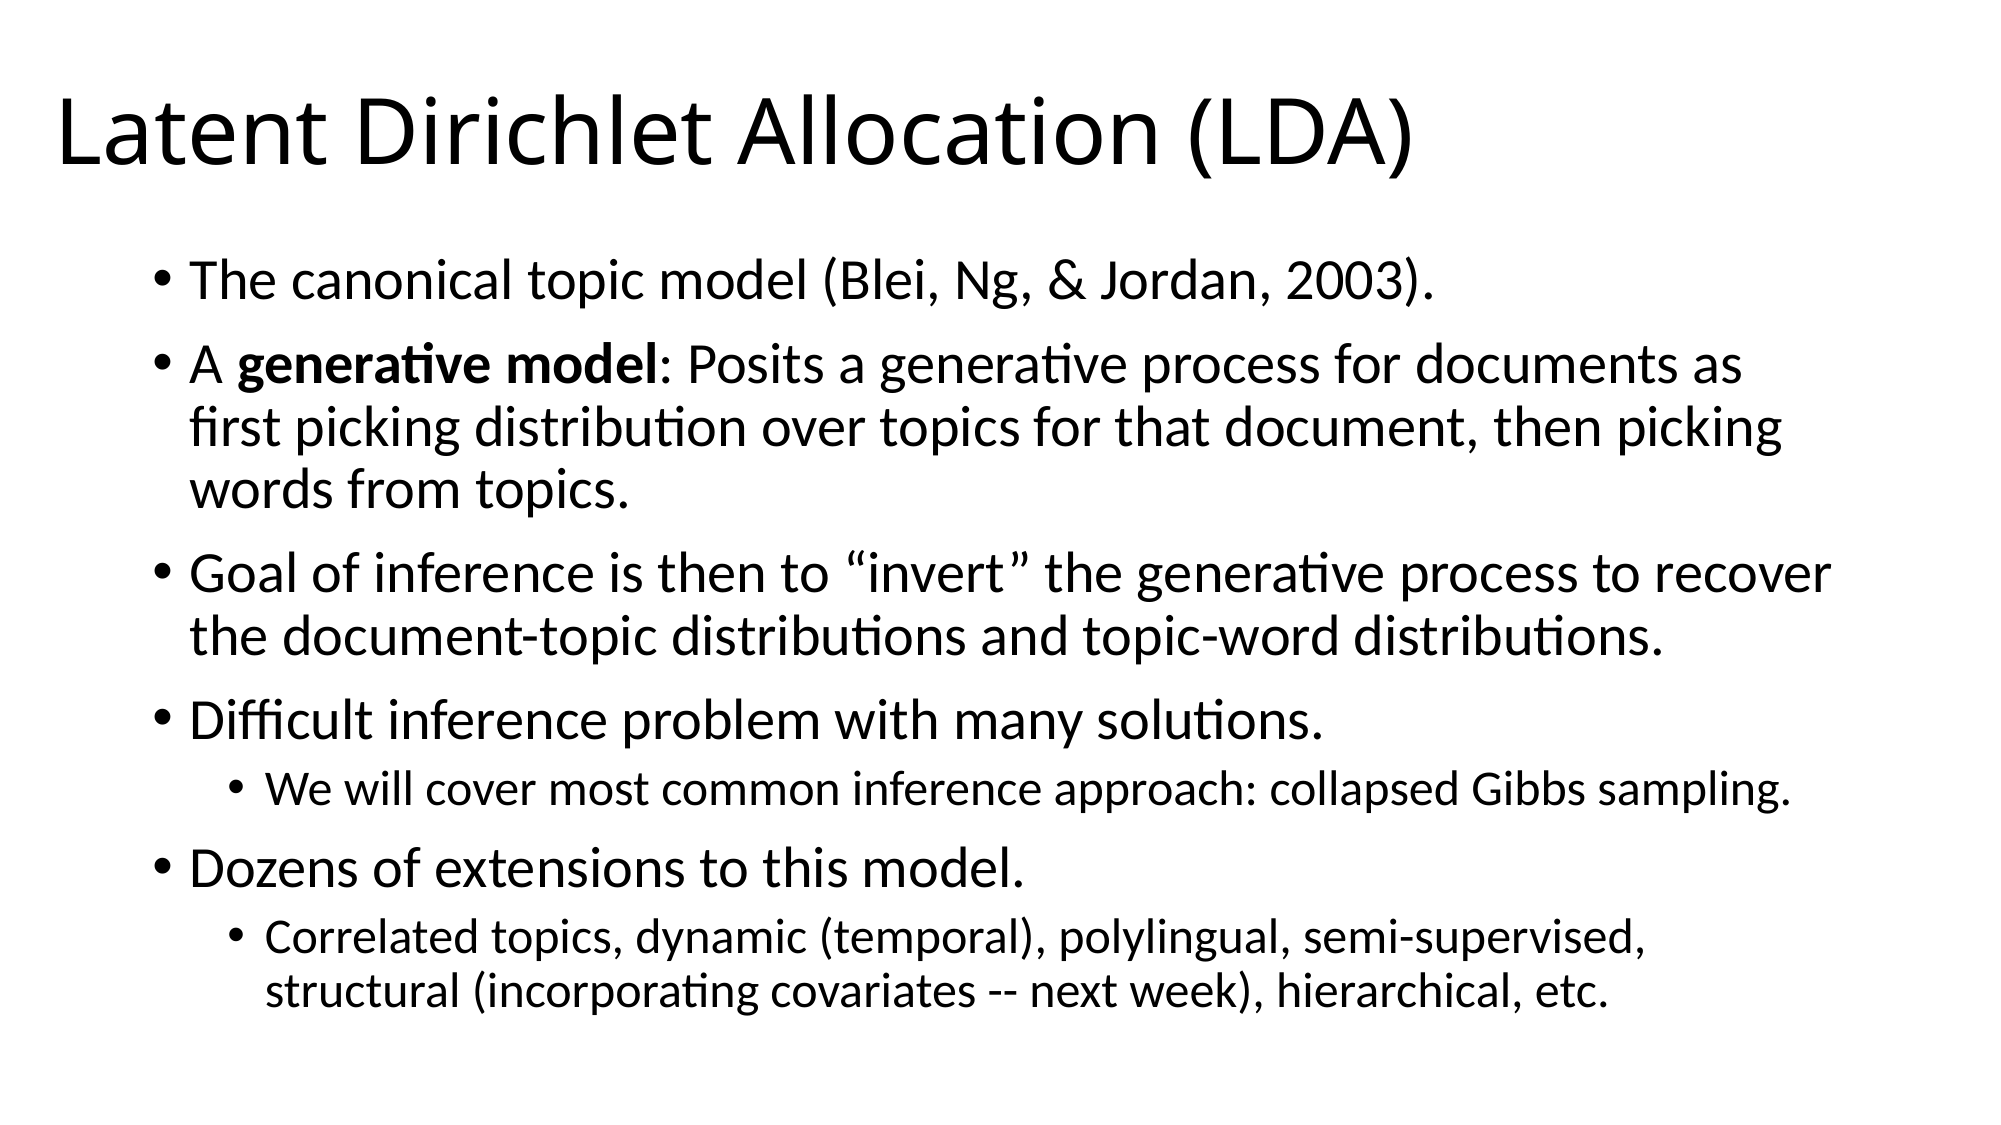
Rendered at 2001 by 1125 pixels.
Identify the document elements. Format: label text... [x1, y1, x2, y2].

title Latent Dirichlet Allocation (LDA) [39, 26, 1765, 244]
list The canonical topic model (Blei, Ng, & Jordan, 2003). A generative model: Posits a generative process for documents as first picking distribution over topics for that document, then picking words from topics. Goal of inference is then to “invert” the generative process to recover the document-topic distributions and topic-word distributions. Difficult inference problem with many solutions. We will cover most common inference approach: collapsed Gibbs sampling. Dozens of extensions to this model. Correlated topics, dynamic (temporal), polylingual, semi-supervised, structural (incorporating covariates -- next week), hierarchical, etc. [137, 241, 1863, 1082]
